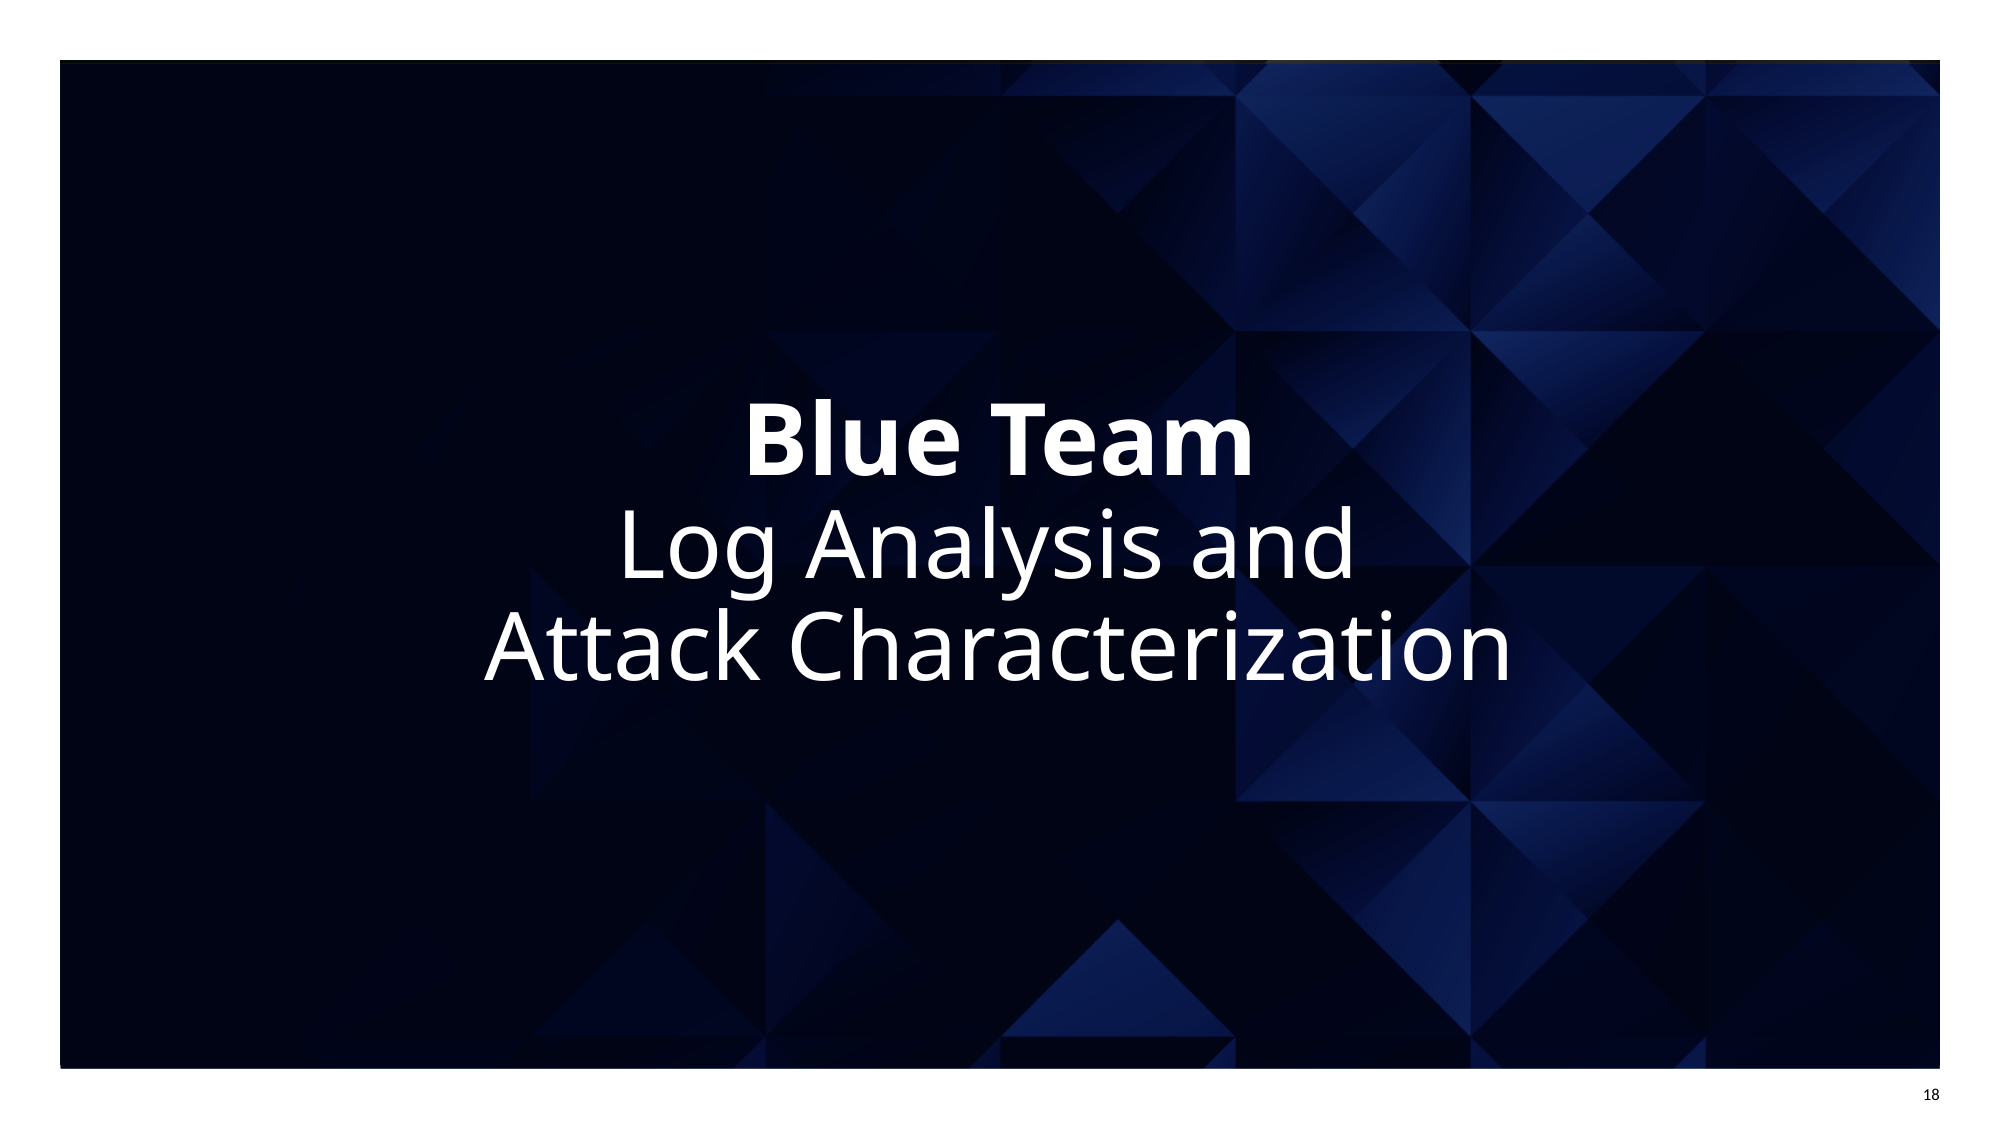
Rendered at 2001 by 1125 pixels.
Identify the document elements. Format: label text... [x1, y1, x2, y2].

text_box 18 [1882, 1084, 1940, 1108]
picture [59, 60, 1940, 1069]
